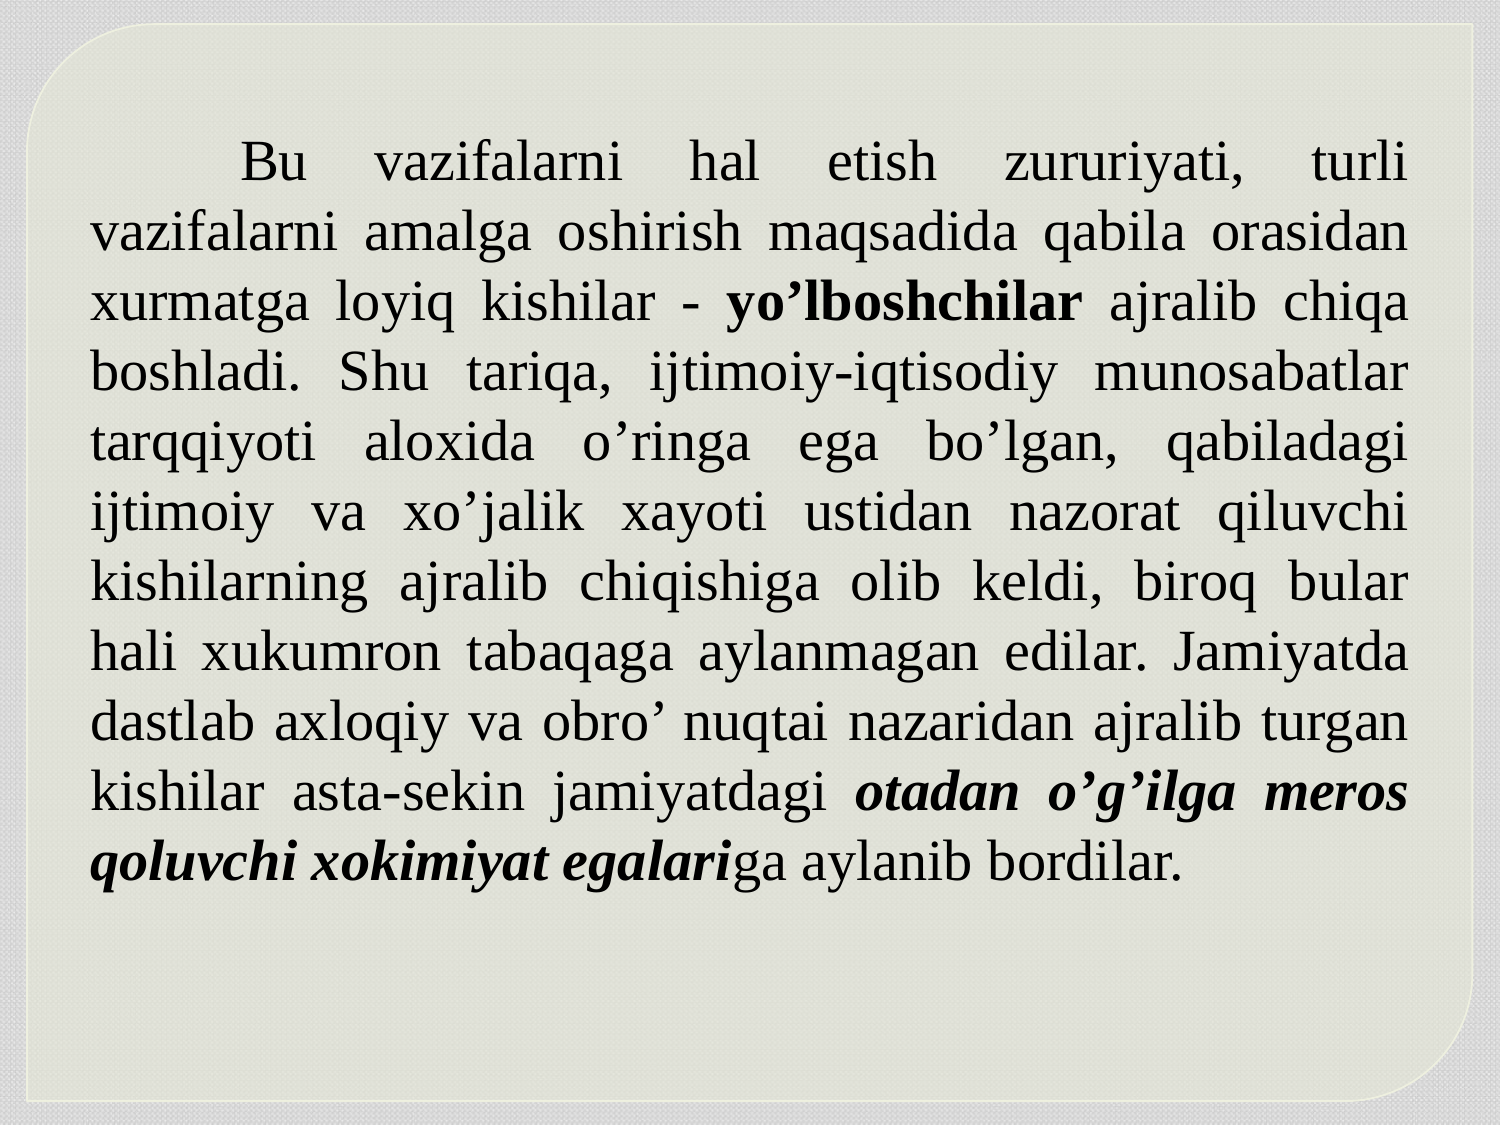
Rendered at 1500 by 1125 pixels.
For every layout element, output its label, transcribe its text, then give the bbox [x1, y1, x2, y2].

list Bu vazifalarni hal etish zururiyati, turli vazifalarni amalga oshirish maqsadida qabila orasidan xurmatga loyiq kishilar - yo’lboshchilar ajralib chiqa boshladi. Shu tariqa, ijtimoiy-iqtisodiy munosabatlar tarqqiyoti aloxida o’ringa ega bo’lgan, qabiladagi ijtimoiy va xo’jalik xayoti ustidan nazorat qiluvchi kishilarning ajralib chiqishiga olib keldi, biroq bular hali xukumron tabaqaga aylanmagan edilar. Jamiyatda dastlab axloqiy va obro’ nuqtai nazaridan ajralib turgan kishilar asta-sekin jamiyatdagi otadan o’g’ilga meros qoluvchi xokimiyat egalariga aylanib bordilar. [75, 45, 1425, 1005]
picture [0, 0, 1500, 1125]
